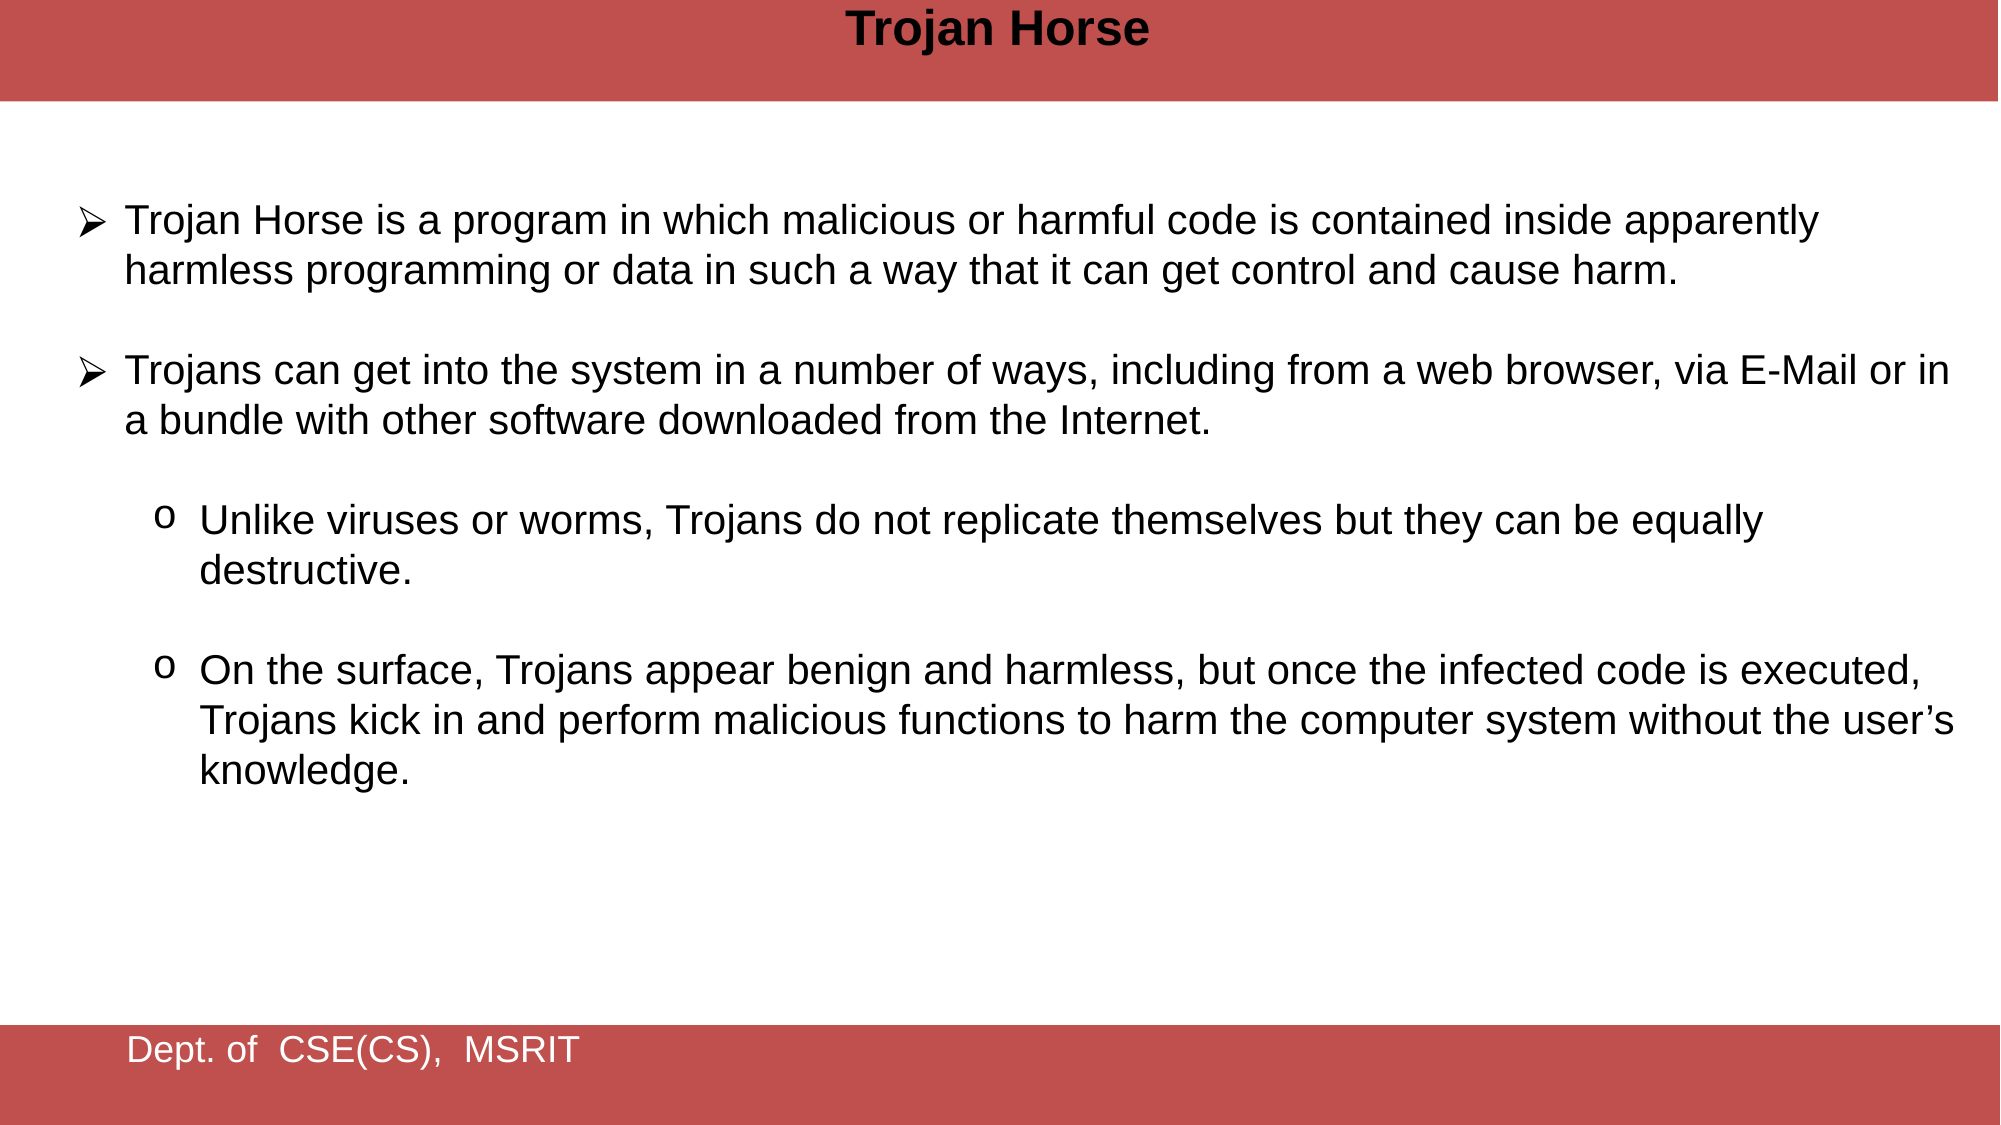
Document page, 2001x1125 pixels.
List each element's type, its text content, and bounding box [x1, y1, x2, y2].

text_box Trojan Horse is a program in which malicious or harmful code is contained inside apparently harmless programming or data in such a way that it can get control and cause harm. Trojans can get into the system in a number of ways, including from a web browser, via E-Mail or in a bundle with other software downloaded from the Internet. Unlike viruses or worms, Trojans do not replicate themselves but they can be equally destructive. On the surface, Trojans appear benign and harmless, but once the infected code is executed, Trojans kick in and perform malicious functions to harm the computer system without the user’s knowledge. [62, 95, 1988, 1040]
text_box Dept. of CSE(CS), MSRIT [0, 1025, 2000, 1125]
text_box Trojan Horse [0, 0, 1998, 102]
